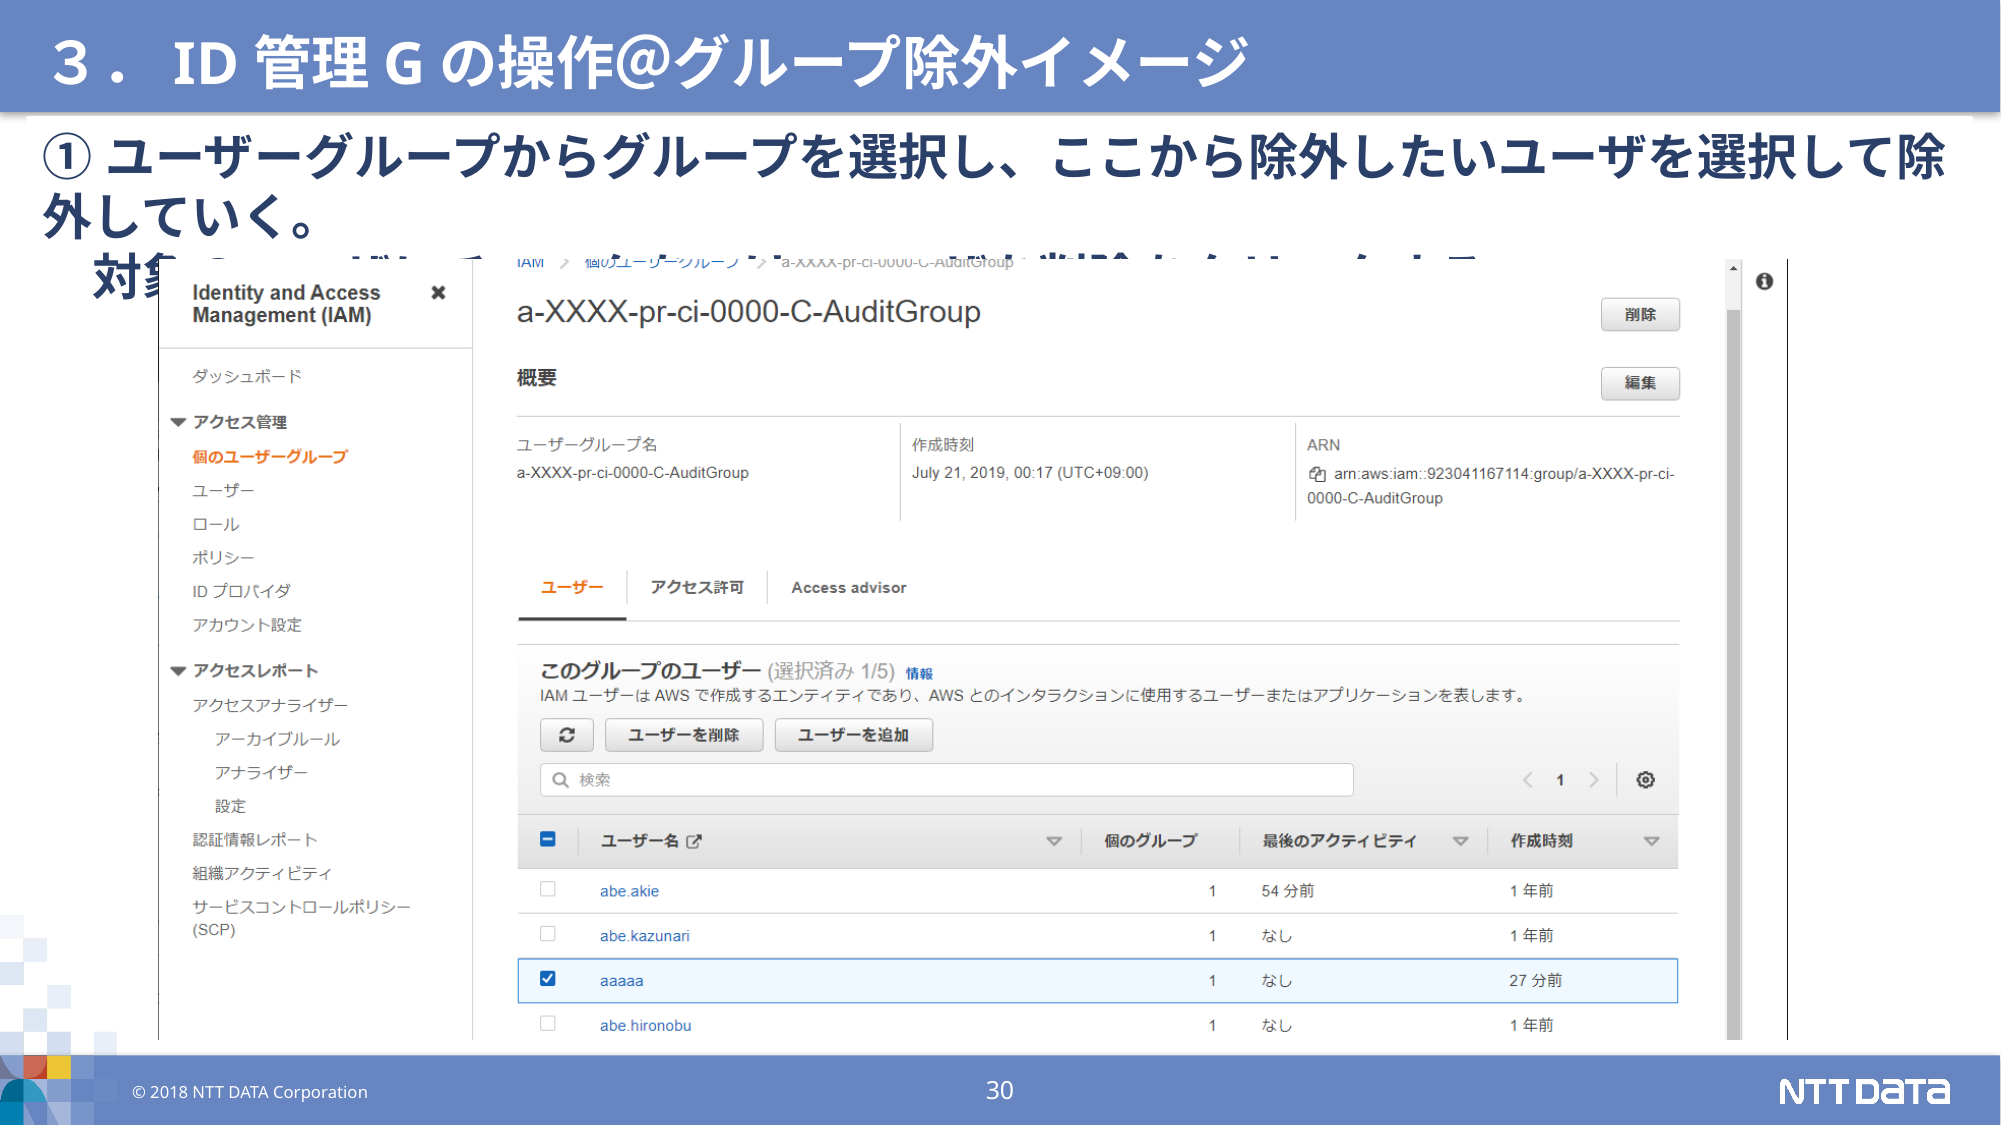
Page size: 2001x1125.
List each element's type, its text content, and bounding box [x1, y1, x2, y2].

picture [158, 259, 1788, 1040]
picture [1767, 1066, 1962, 1116]
picture [0, 915, 117, 1125]
text_box ①ユーザーグループからグループを選択し、ここから除外したいユーザを選択して除外していく。 対象のユーザにチェックをつけ、ユーザを削除をクリックする。 [26, 116, 1973, 315]
list ３．ID管理Gの操作＠グループ除外イメージ [28, 0, 1972, 113]
